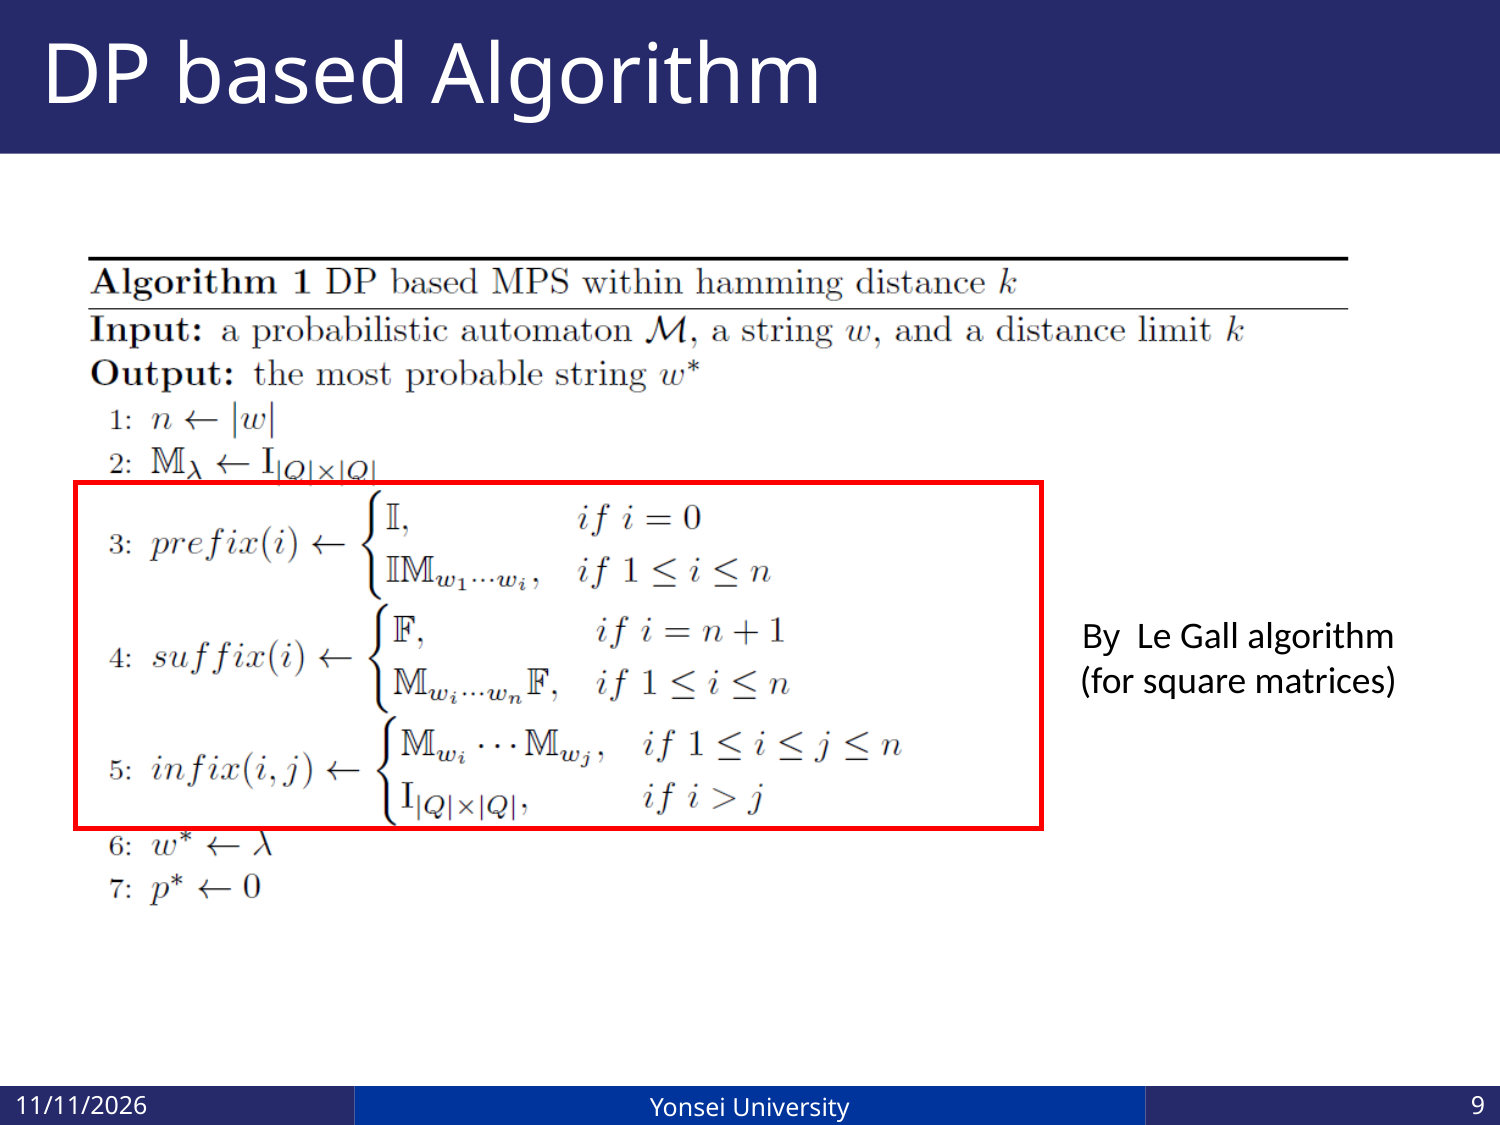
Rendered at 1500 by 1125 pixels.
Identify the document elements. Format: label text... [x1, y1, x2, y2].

title DP based Algorithm [0, 0, 1500, 154]
slide_number 9 [1145, 1086, 1500, 1125]
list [75, 235, 1369, 914]
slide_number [0, 1086, 354, 1125]
footer Yonsei University [354, 1086, 1145, 1125]
